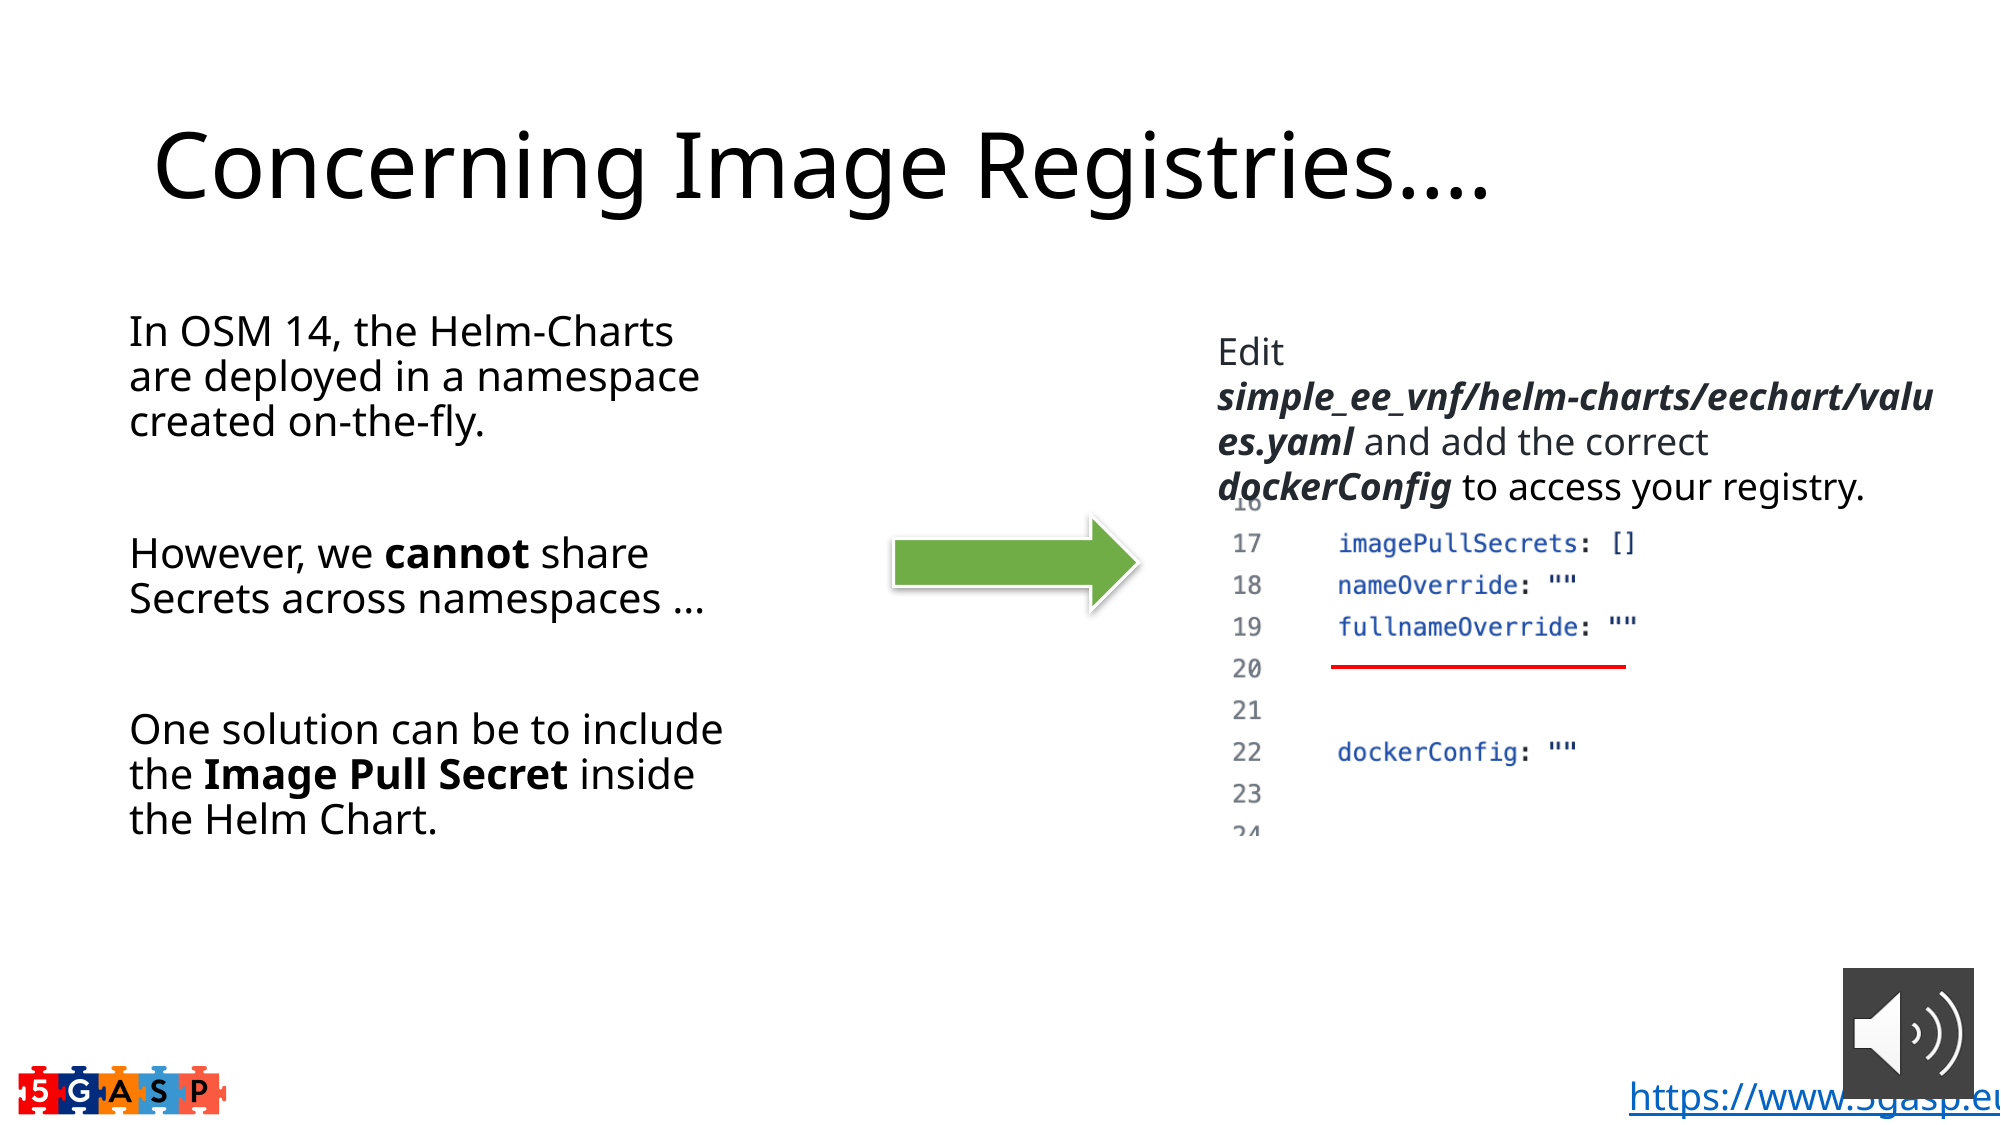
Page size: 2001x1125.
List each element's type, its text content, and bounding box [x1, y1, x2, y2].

text_box https://www.5gasp.eu [1614, 1065, 2000, 1125]
list In OSM 14, the Helm-Charts are deployed in a namespace created on-the-fly. However, we cannot share Secrets across namespaces … One solution can be to include the Image Pull Secret inside the Helm Chart. [114, 302, 753, 1017]
picture [16, 1062, 229, 1119]
text_box Edit simple_ee_vnf/helm-charts/eechart/values.yaml and add the correct dockerConfig to access your registry. [1202, 320, 1966, 500]
text_box [892, 511, 1141, 615]
title Concerning Image Registries…. [137, 59, 1863, 278]
picture [1205, 498, 1969, 837]
picture [1841, 966, 1975, 1100]
